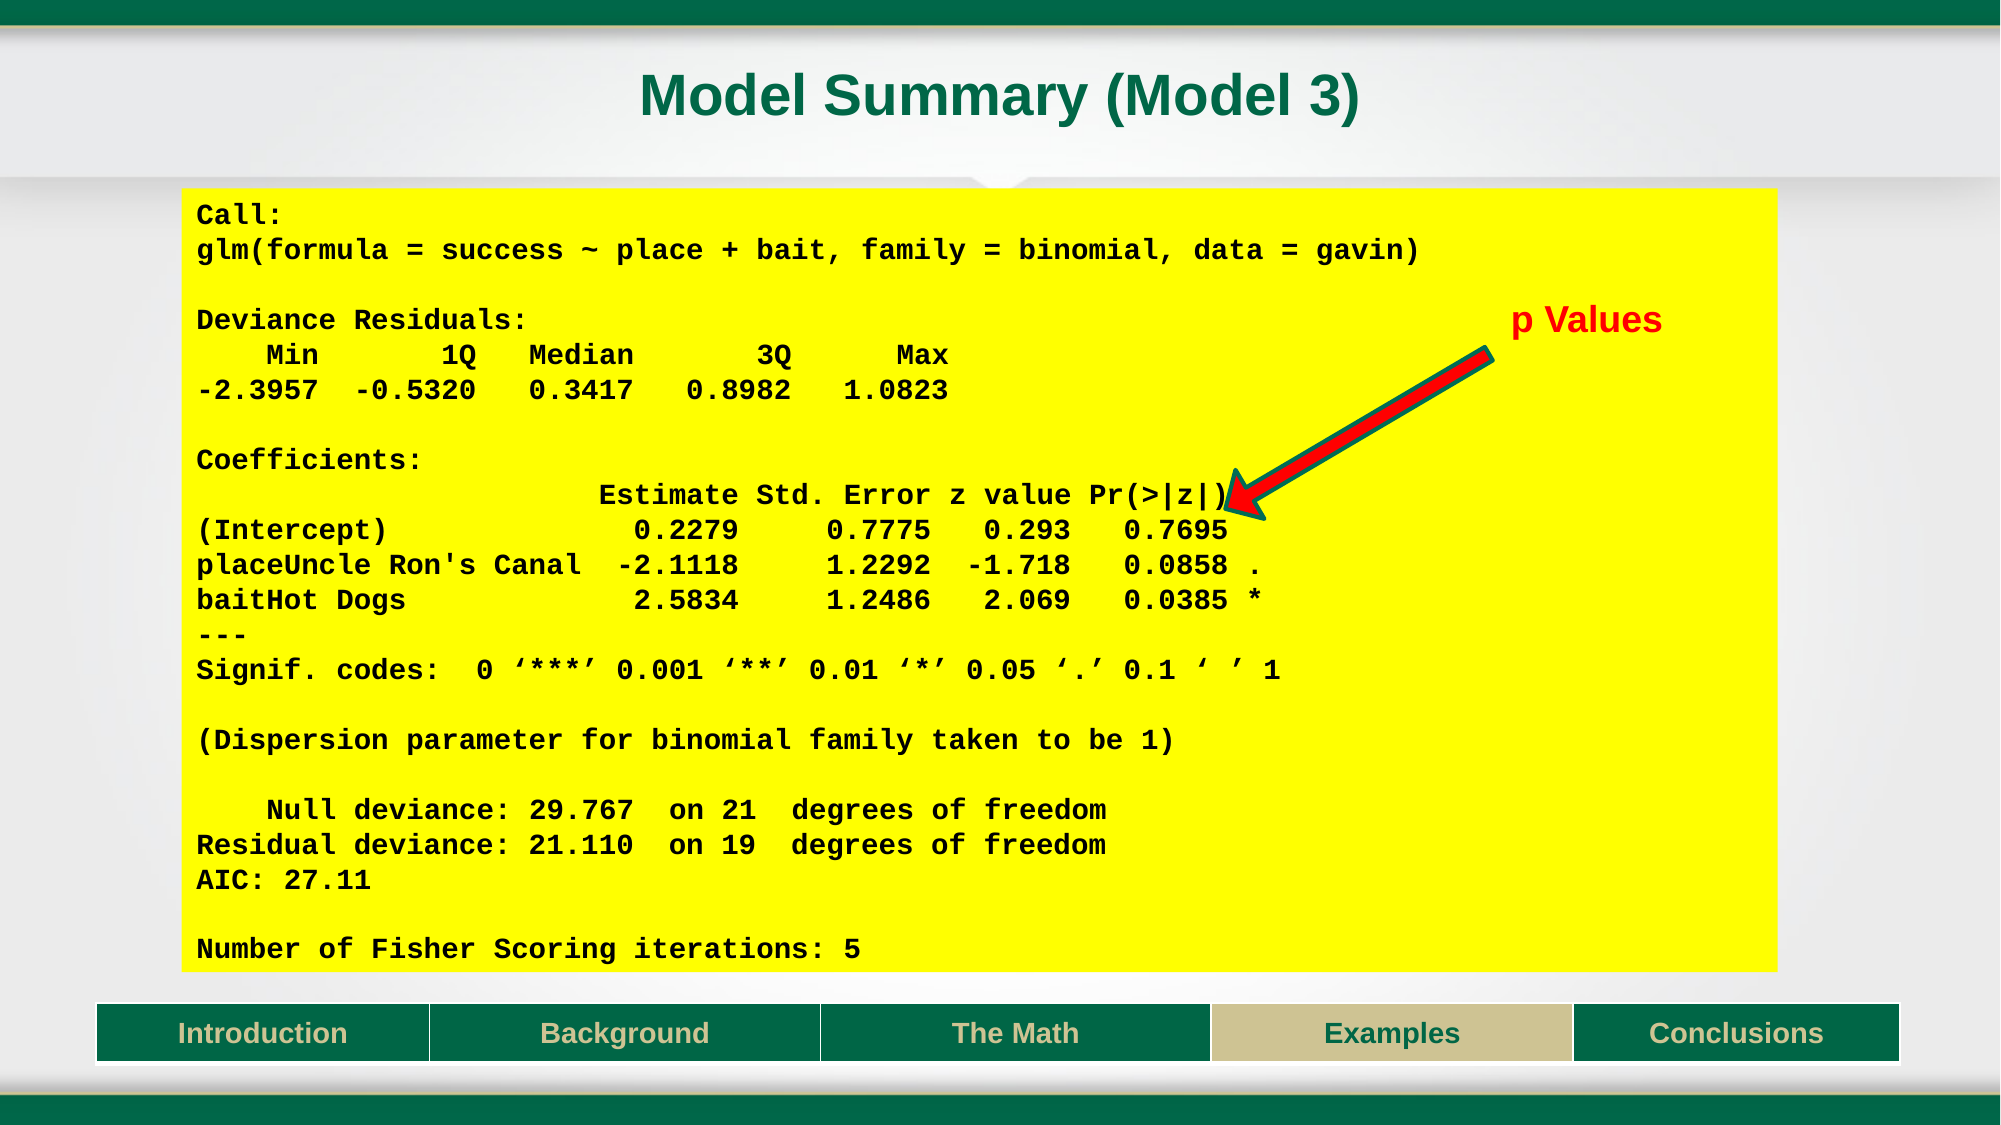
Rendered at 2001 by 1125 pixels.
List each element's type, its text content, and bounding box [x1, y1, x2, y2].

title Model Summary (Model 3) [125, 50, 1876, 202]
table_header Introduction [97, 1004, 429, 1061]
text_box Call: glm(formula = success ~ place + bait, family = binomial, data = gavin) Deviance Residuals: Min 1Q Median 3Q Max -2.3957 -0.5320 0.3417 0.8982 1.0823 Coefficients: Estimate Std. Error z value Pr(>|z|) (Intercept) 0.2279 0.7775 0.293 0.7695 placeUncle Ron's Canal -2.1118 1.2292 -1.718 0.0858 . baitHot Dogs 2.5834 1.2486 2.069 0.0385 * --- Signif. codes: 0 ‘***’ 0.001 ‘**’ 0.01 ‘*’ 0.05 ‘.’ 0.1 ‘ ’ 1 (Dispersion parameter for binomial family taken to be 1) Null deviance: 29.767 on 21 degrees of freedom Residual deviance: 21.110 on 19 degrees of freedom AIC: 27.11 Number of Fisher Scoring iterations: 5 [181, 188, 1778, 973]
picture [0, 0, 2001, 1125]
text_box [1223, 344, 1495, 521]
text_box p Values [1495, 287, 1678, 348]
table_header Background [430, 1004, 820, 1061]
table_header Conclusions [1574, 1004, 1899, 1061]
table_header The Math [821, 1004, 1210, 1061]
table_header Examples [1212, 1004, 1572, 1061]
